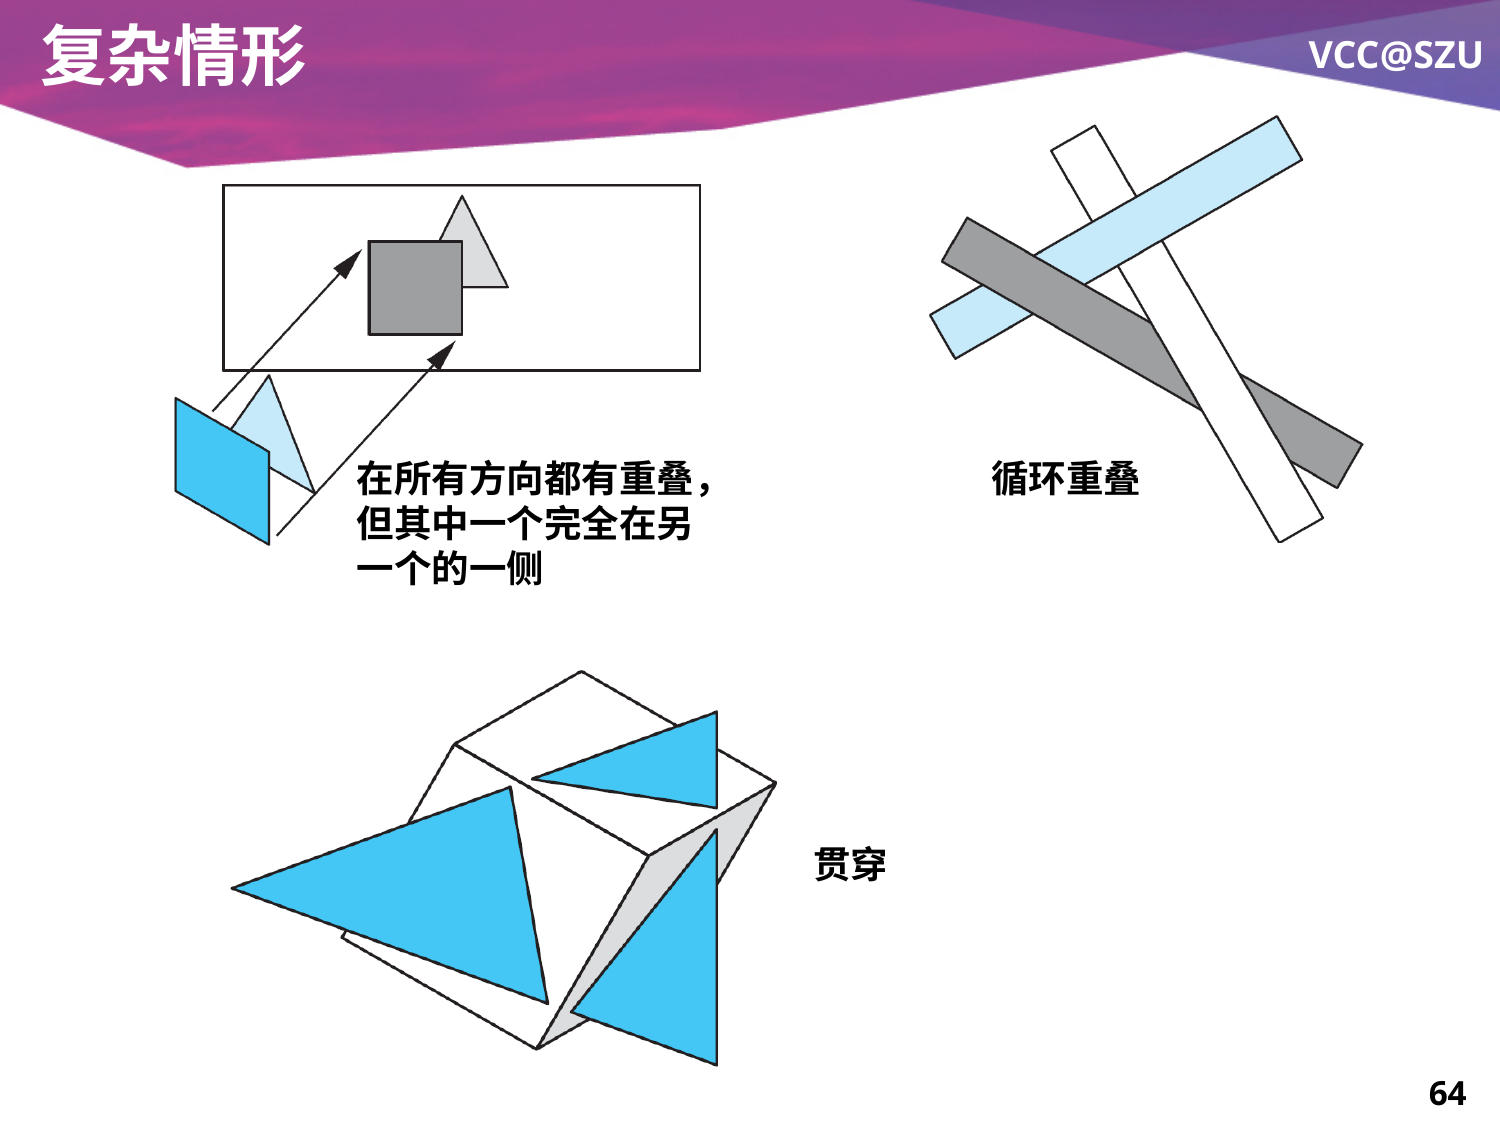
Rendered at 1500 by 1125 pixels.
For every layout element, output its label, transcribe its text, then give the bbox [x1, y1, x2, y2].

picture [0, 0, 1500, 1125]
text_box 在所有方向都有重叠， 但其中一个完全在另 一个的一侧 [342, 447, 742, 597]
title 复杂情形 [25, 15, 1320, 104]
text_box 贯穿 [798, 833, 904, 894]
slide_number 64 [1384, 1065, 1500, 1125]
